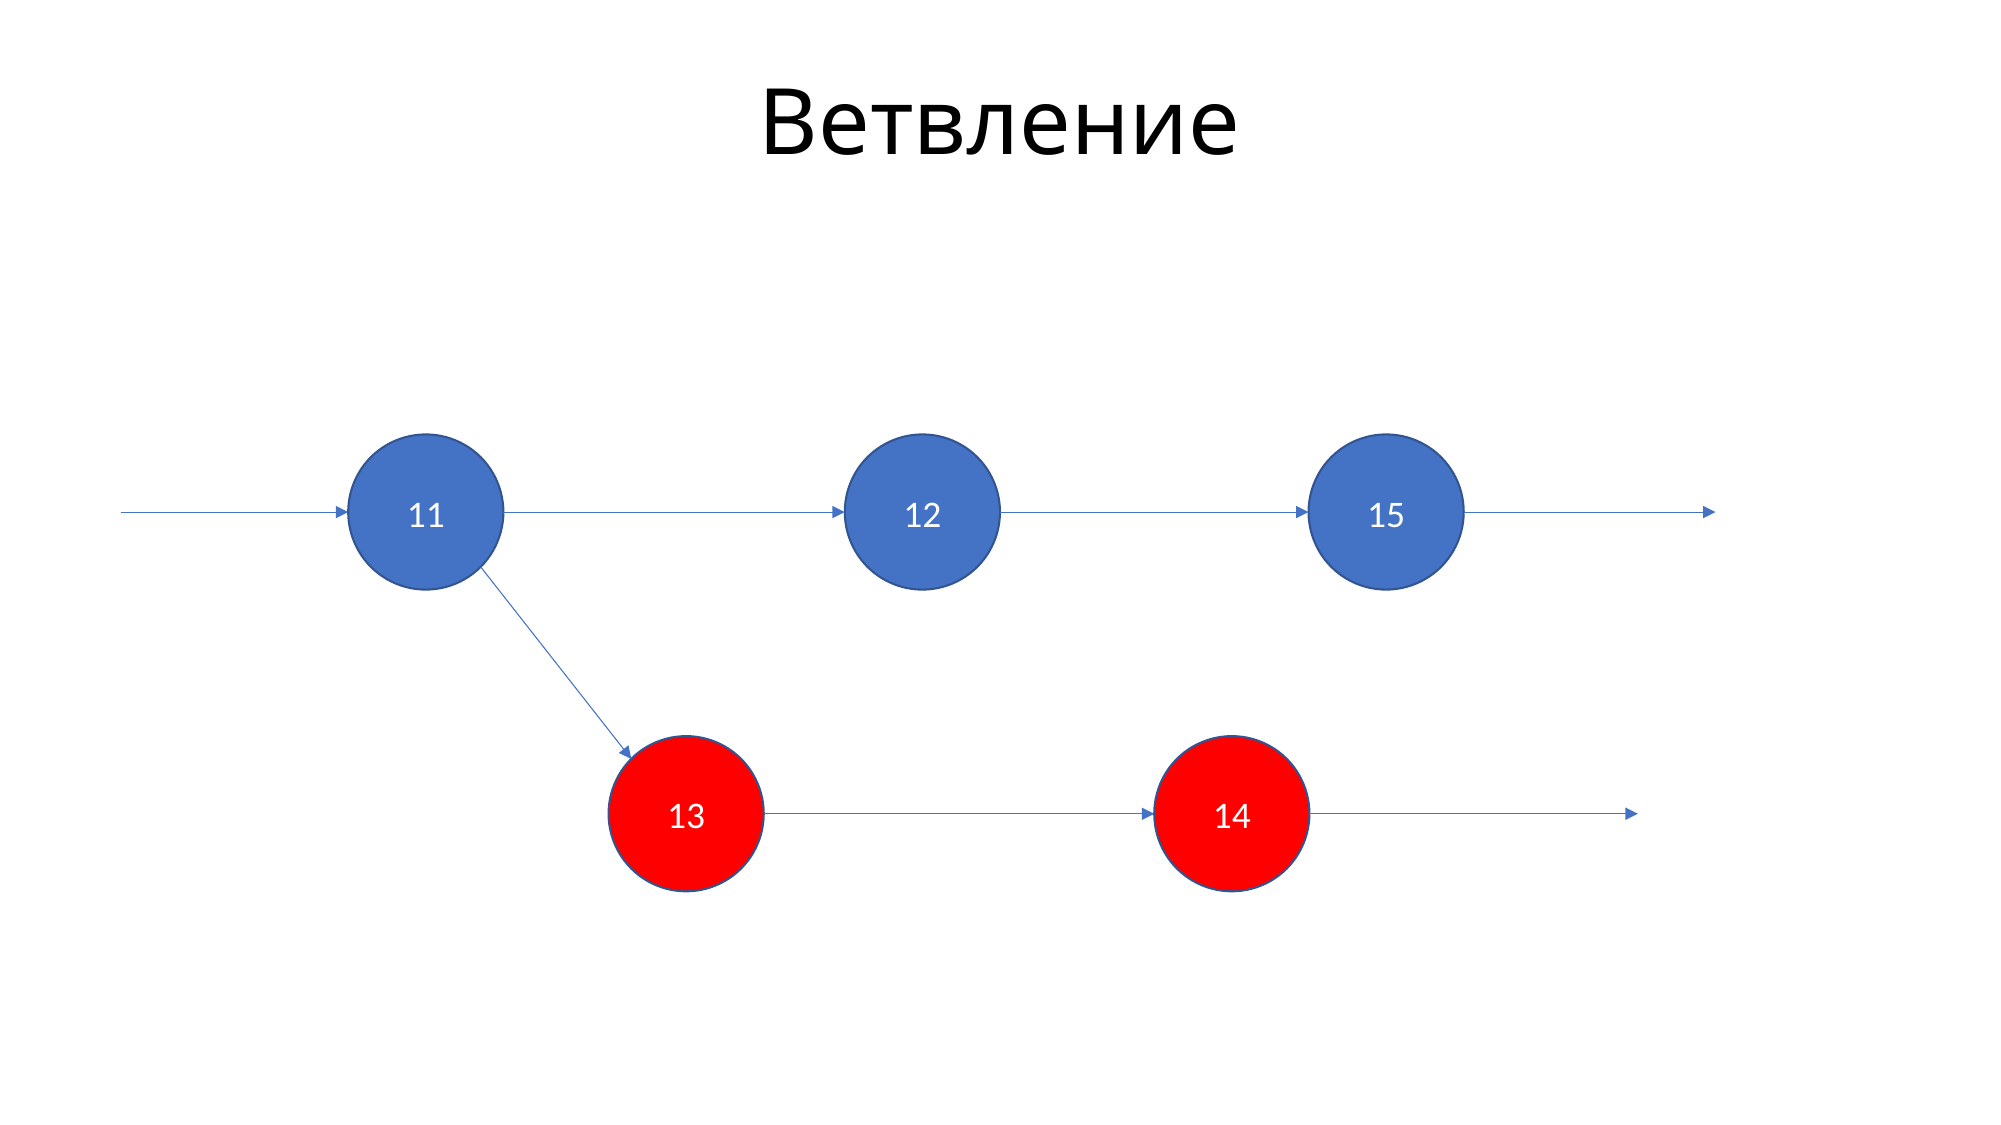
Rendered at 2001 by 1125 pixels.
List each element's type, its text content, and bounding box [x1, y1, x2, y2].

text_box 11 [347, 433, 505, 591]
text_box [480, 566, 632, 759]
title Ветвление [137, 59, 1863, 190]
text_box 15 [1307, 433, 1465, 591]
text_box 12 [843, 433, 1001, 591]
text_box 13 [607, 735, 765, 893]
text_box 14 [1153, 735, 1311, 893]
